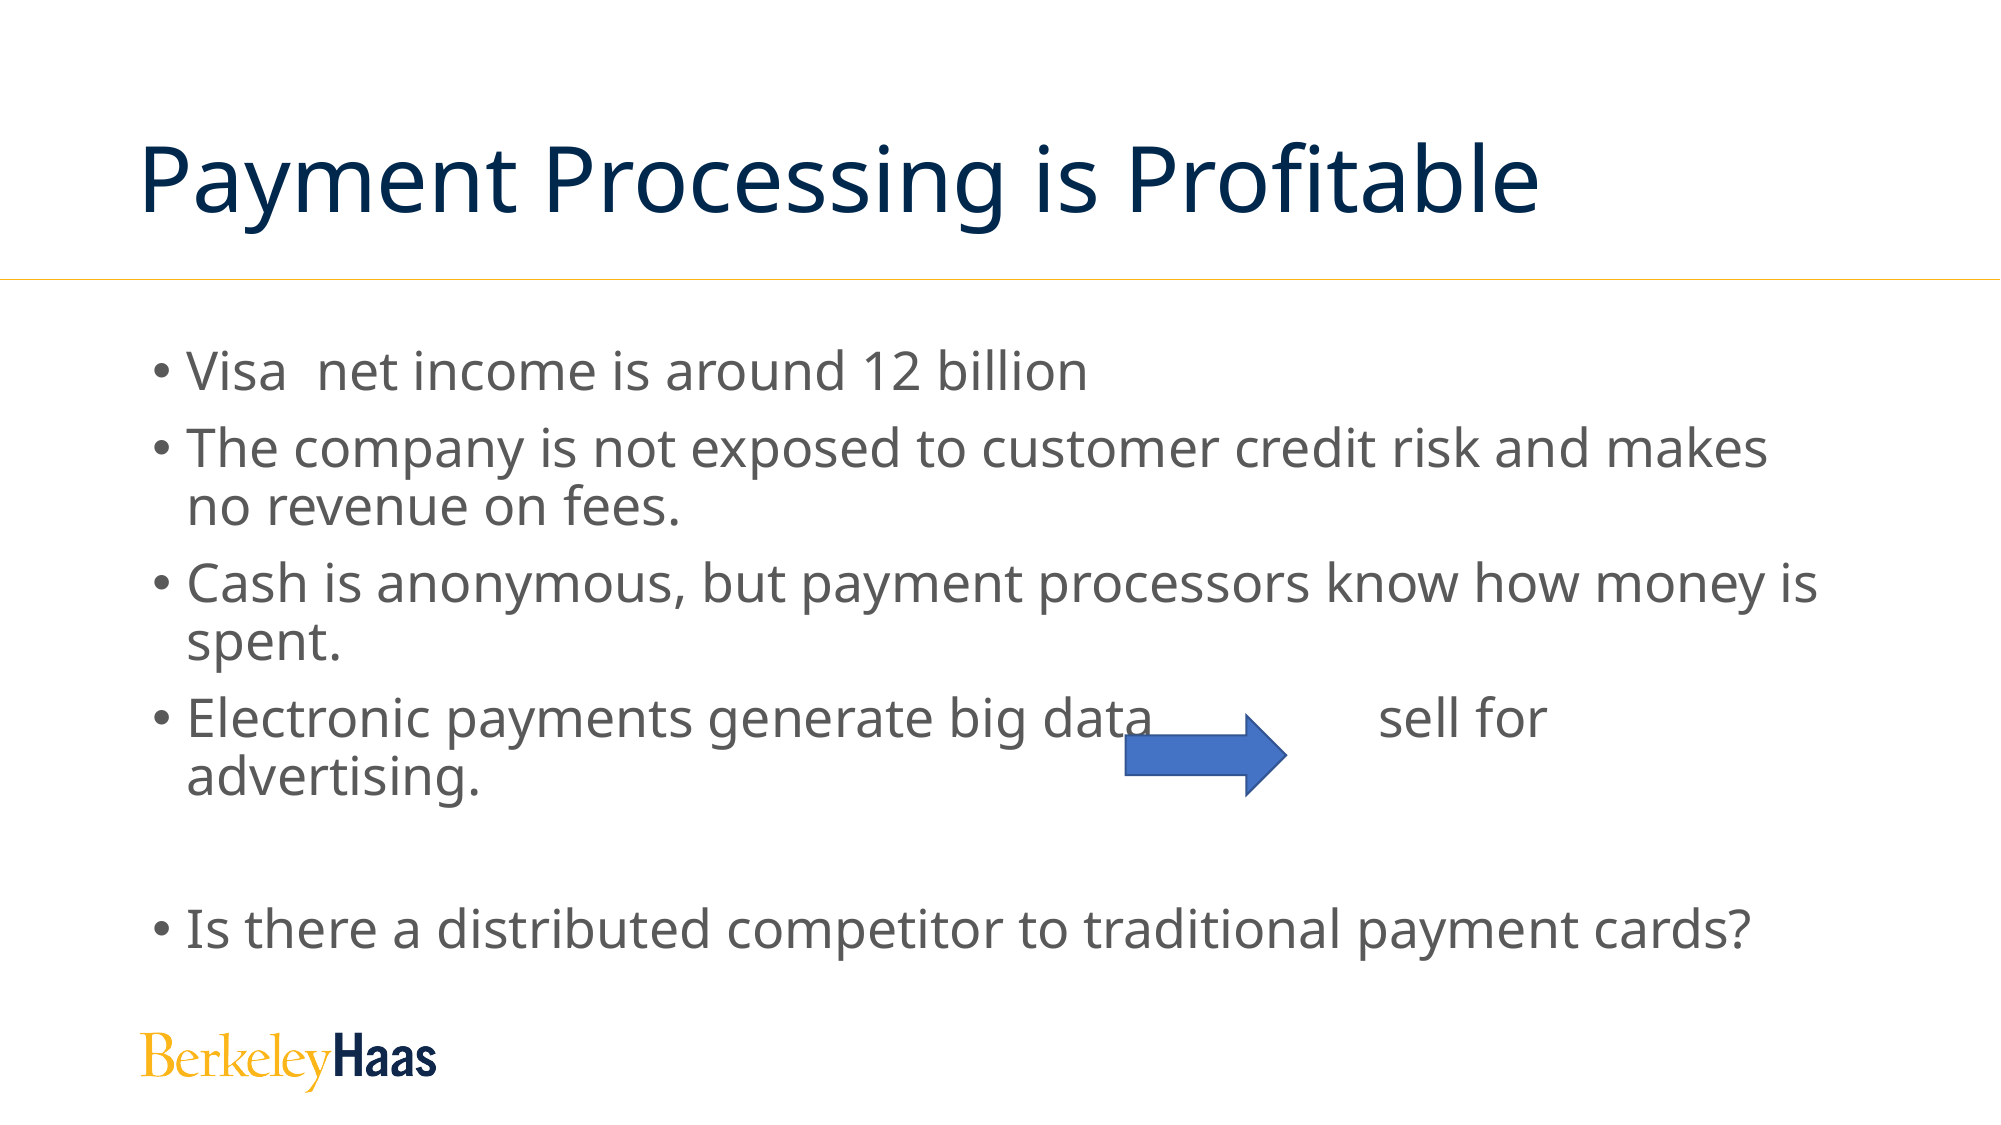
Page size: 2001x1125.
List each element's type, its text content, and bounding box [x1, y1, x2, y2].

text_box [1124, 713, 1288, 798]
picture [137, 1029, 441, 1097]
list Visa net income is around 12 billion The company is not exposed to customer credit risk and makes no revenue on fees. Cash is anonymous, but payment processors know how money is spent. Electronic payments generate big data sell for advertising. Is there a distributed competitor to traditional payment cards? [137, 299, 1863, 974]
title Payment Processing is Profitable [137, 67, 1863, 278]
